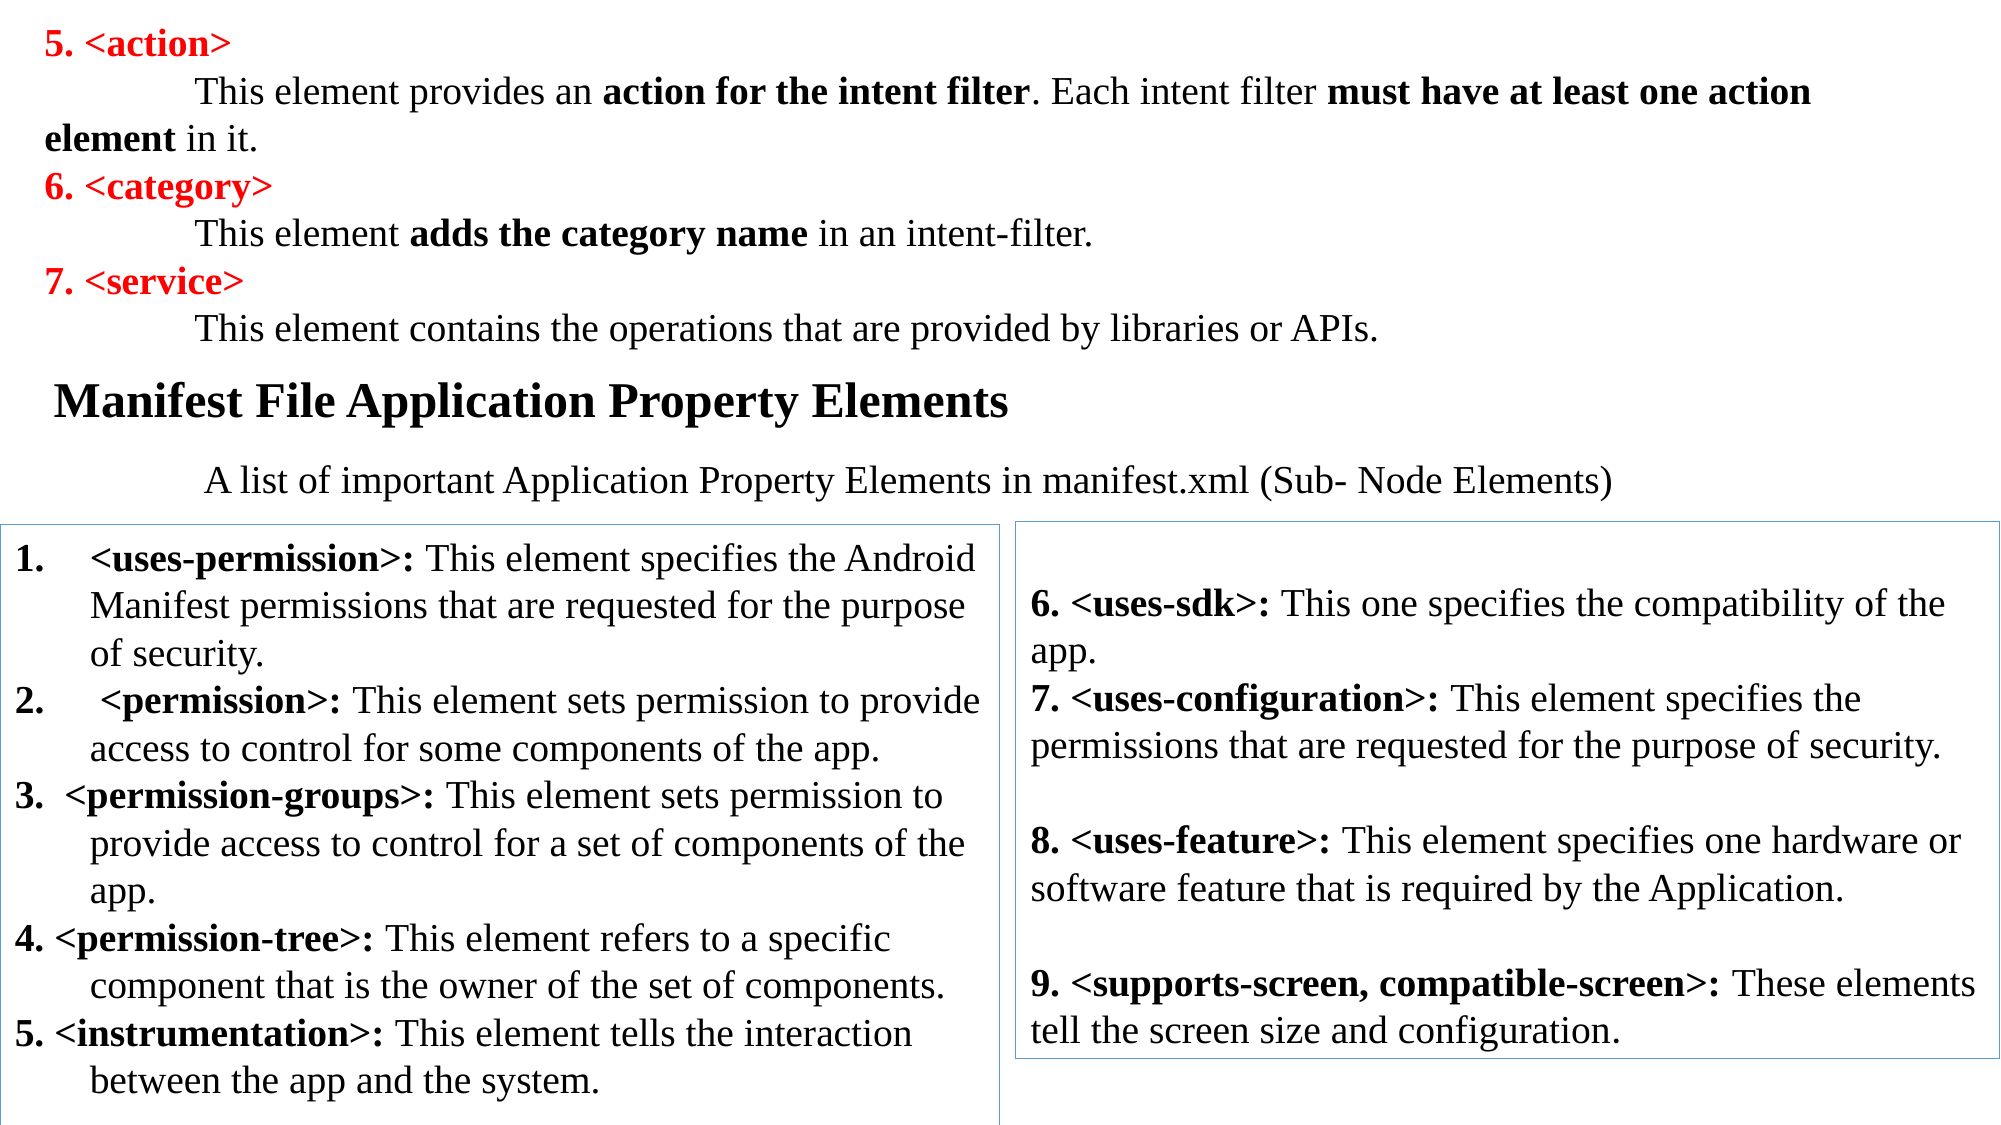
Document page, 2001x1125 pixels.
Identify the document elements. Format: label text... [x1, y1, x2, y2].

text_box Manifest File Application Property Elements A list of important Application Property Elements in manifest.xml (Sub- Node Elements) [39, 360, 1630, 509]
text_box 6. <uses-sdk>: This one specifies the compatibility of the app. 7. <uses-configuration>: This element specifies the permissions that are requested for the purpose of security. 8. <uses-feature>: This element specifies one hardware or software feature that is required by the Application. 9. <supports-screen, compatible-screen>: These elements tell the screen size and configuration. [1015, 521, 2000, 1059]
text_box <uses-permission>: This element specifies the Android Manifest permissions that are requested for the purpose of security. <permission>: This element sets permission to provide access to control for some components of the app. 3. <permission-groups>: This element sets permission to provide access to control for a set of components of the app. 4. <permission-tree>: This element refers to a specific component that is the owner of the set of components. 5. <instrumentation>: This element tells the interaction between the app and the system. [0, 524, 1000, 1125]
text_box 5. <action> This element provides an action for the intent filter. Each intent filter must have at least one action element in it. 6. <category> This element adds the category name in an intent-filter. 7. <service> This element contains the operations that are provided by libraries or APIs. [29, 9, 1937, 405]
